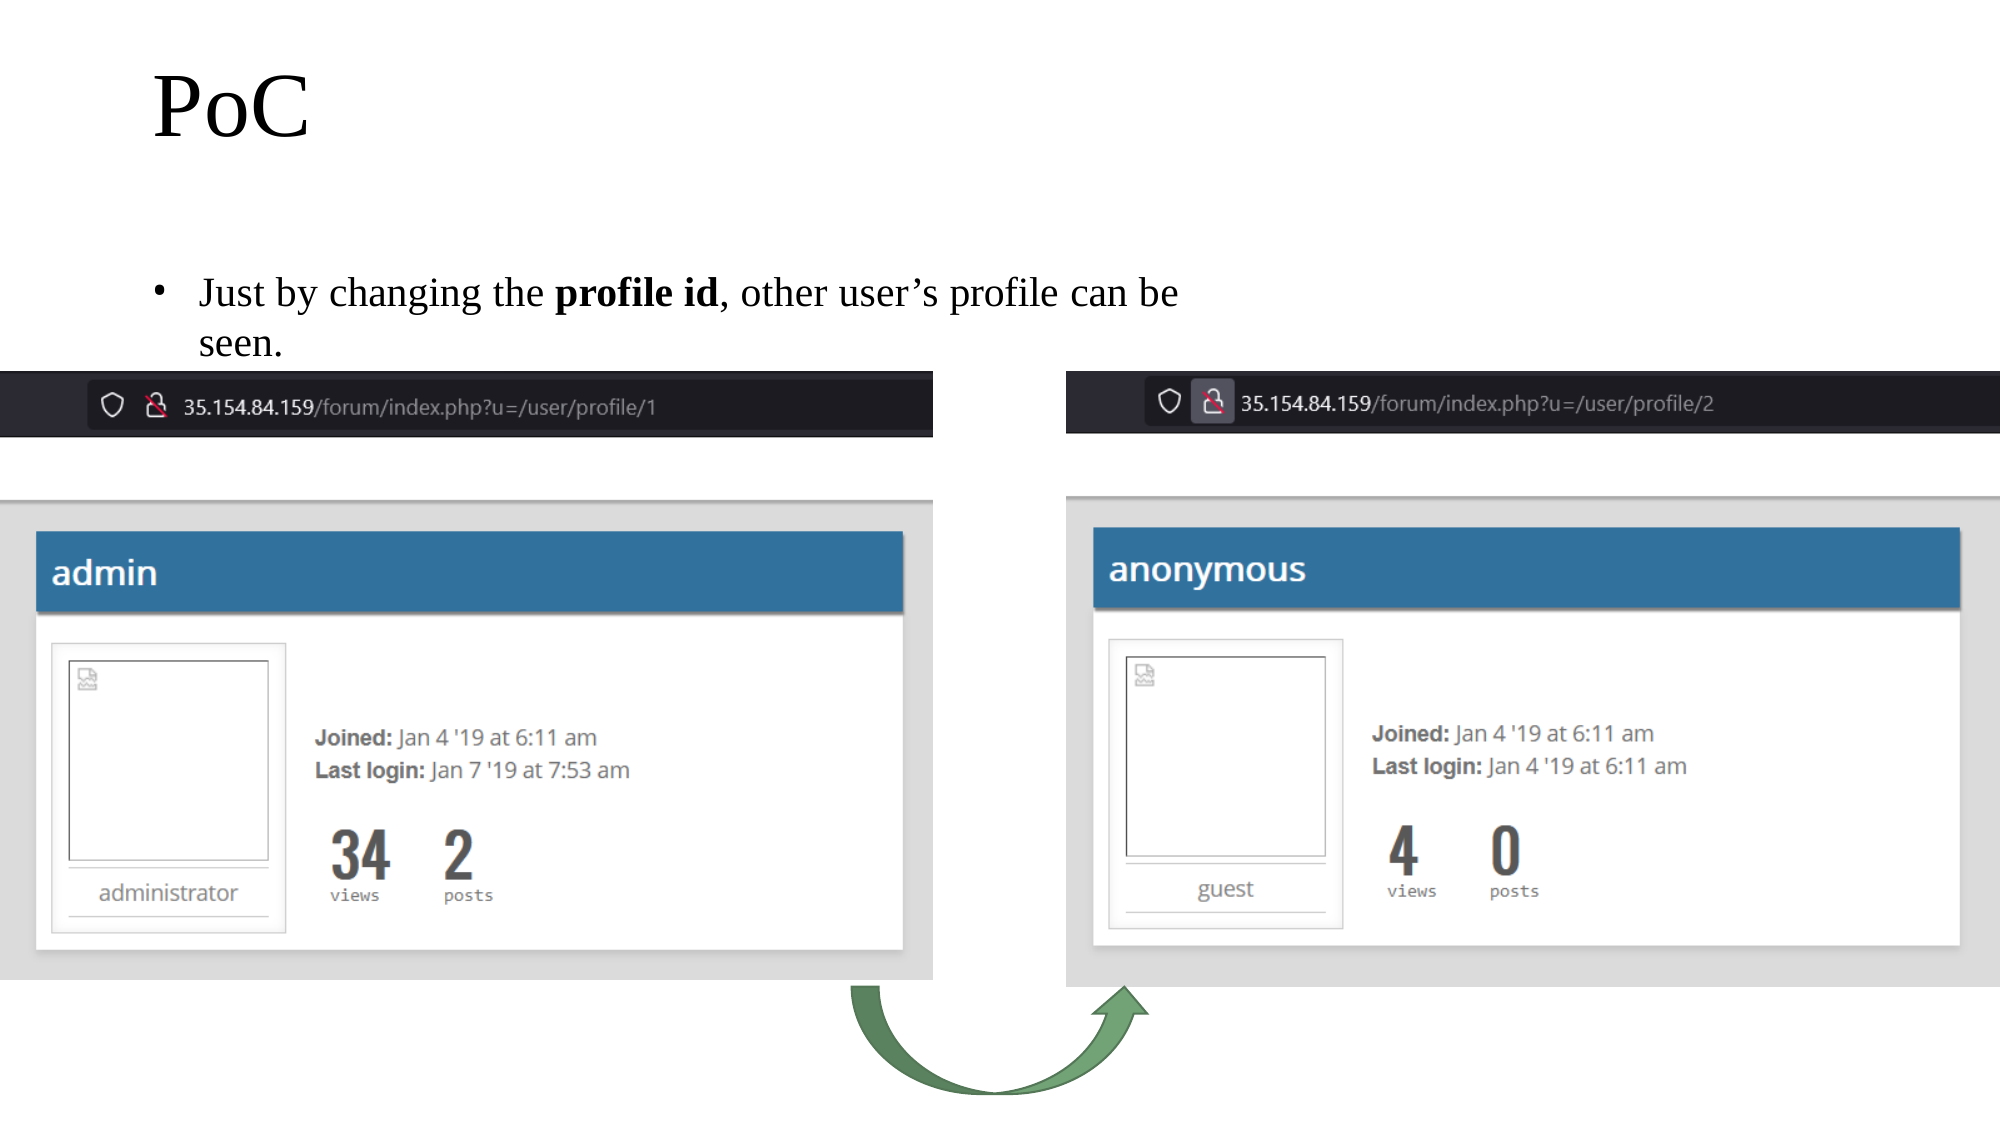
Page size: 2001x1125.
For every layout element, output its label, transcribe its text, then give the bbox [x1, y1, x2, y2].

picture [0, 371, 933, 980]
picture [1066, 371, 2000, 987]
text_box Just by changing the profile id, other user’s profile can be seen. [149, 262, 1260, 365]
text_box PoC [150, 42, 315, 155]
text_box [850, 985, 1150, 1096]
